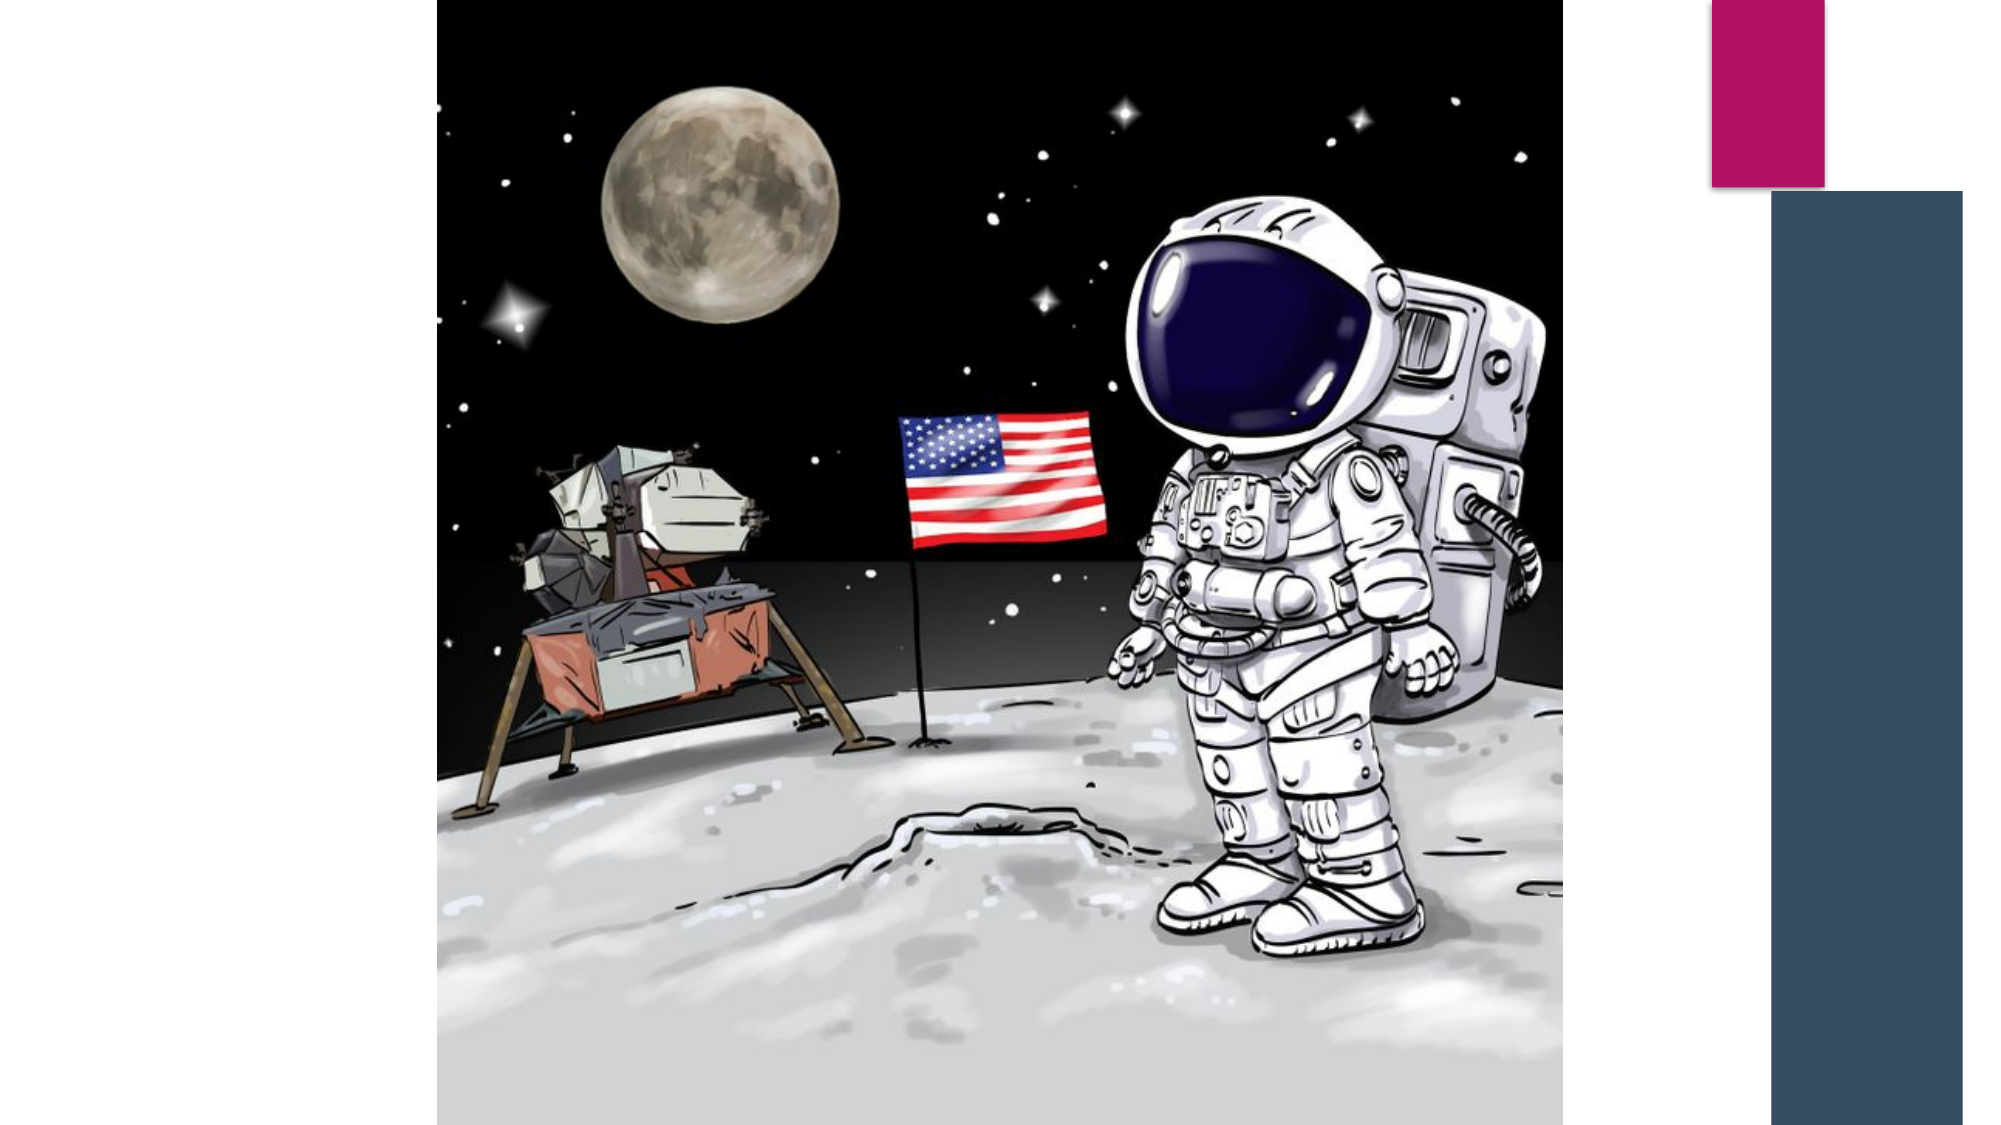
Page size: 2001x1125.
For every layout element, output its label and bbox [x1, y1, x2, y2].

picture [437, 0, 1563, 1125]
text_box [1770, 190, 1964, 1125]
